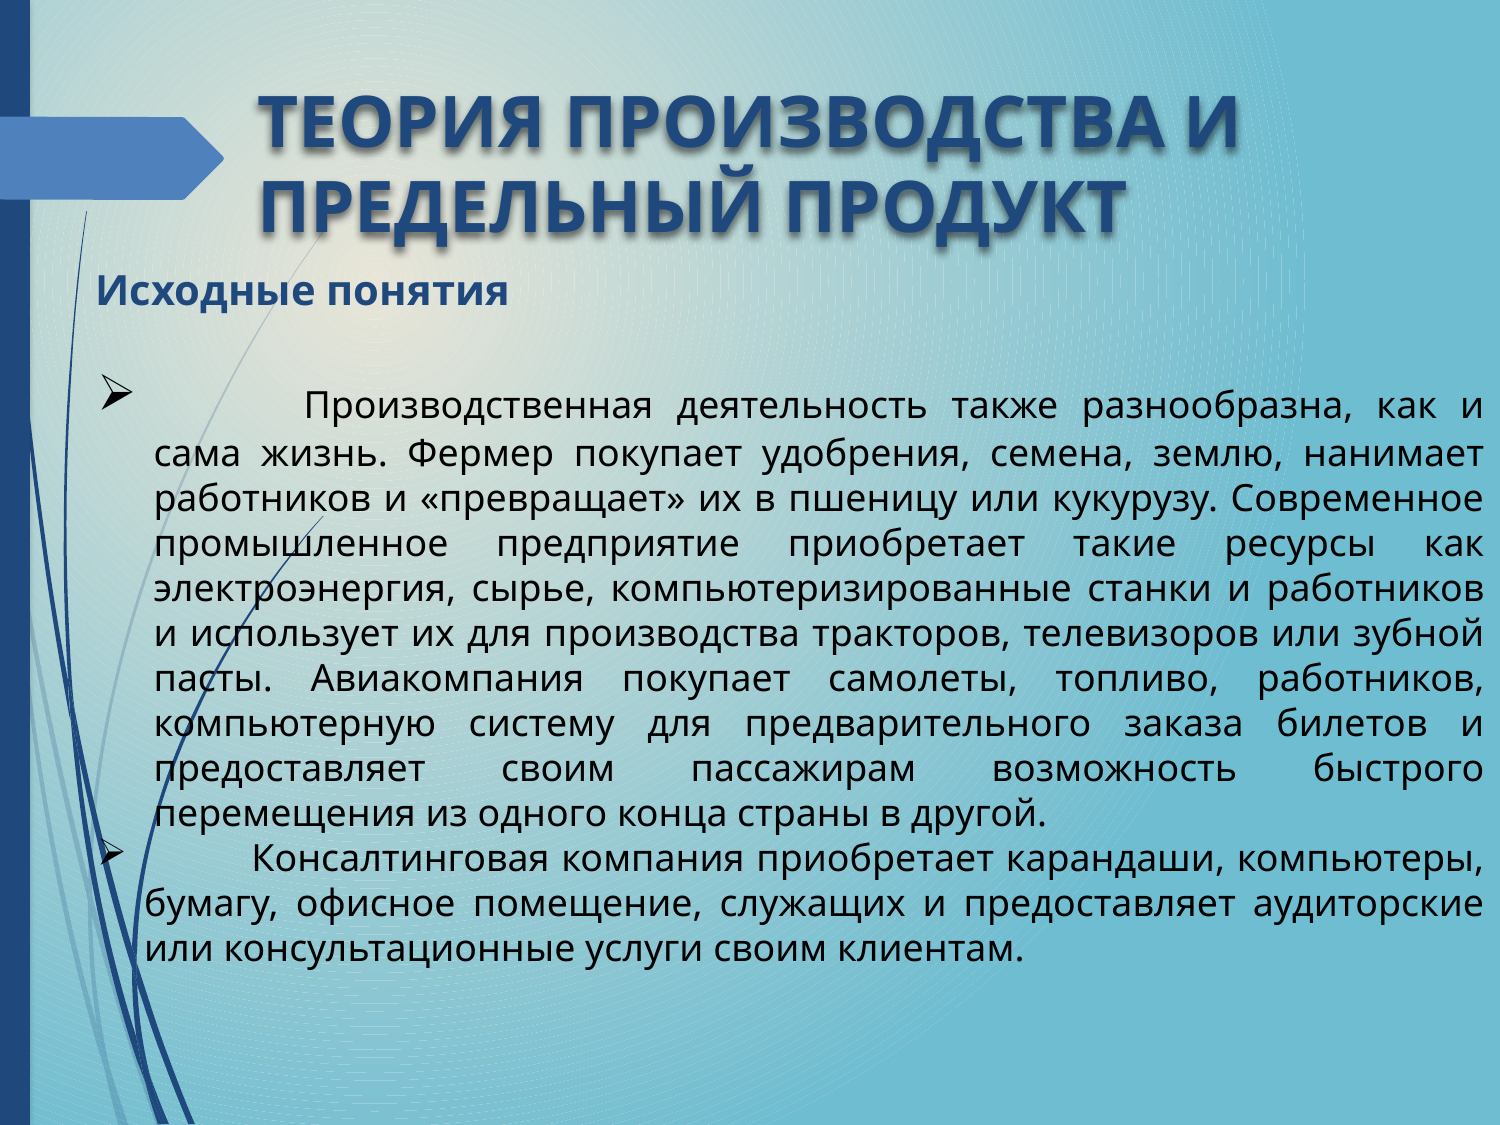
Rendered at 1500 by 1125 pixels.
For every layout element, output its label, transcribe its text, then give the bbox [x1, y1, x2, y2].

title ТЕОРИЯ ПРОИЗВОДСТВА И ПРЕДЕЛЬНЫЙ ПРОДУКТ [242, 68, 1500, 257]
text_box Производственная деятельность также разнообразна, как и сама жизнь. Фермер покупает удобрения, семена, землю, нанимает работников и «превращает» их в пшеницу или кукурузу. Современное промышленное предприятие приобретает такие ресурсы как электроэнергия, сырье, компьютеризированные станки и работников и использует их для производства тракторов, телевизоров или зубной пасты. Авиакомпания покупает самолеты, топливо, работников, компьютерную систему для предварительного заказа билетов и предоставляет своим пассажирам возможность быстрого перемещения из одного конца страны в другой. Консалтинговая компания приобретает карандаши, компьютеры, бумагу, офисное помещение, служащих и предоставляет аудиторские или консультационные услуги своим клиентам. [82, 361, 1500, 1022]
text_box Исходные понятия [80, 255, 526, 322]
